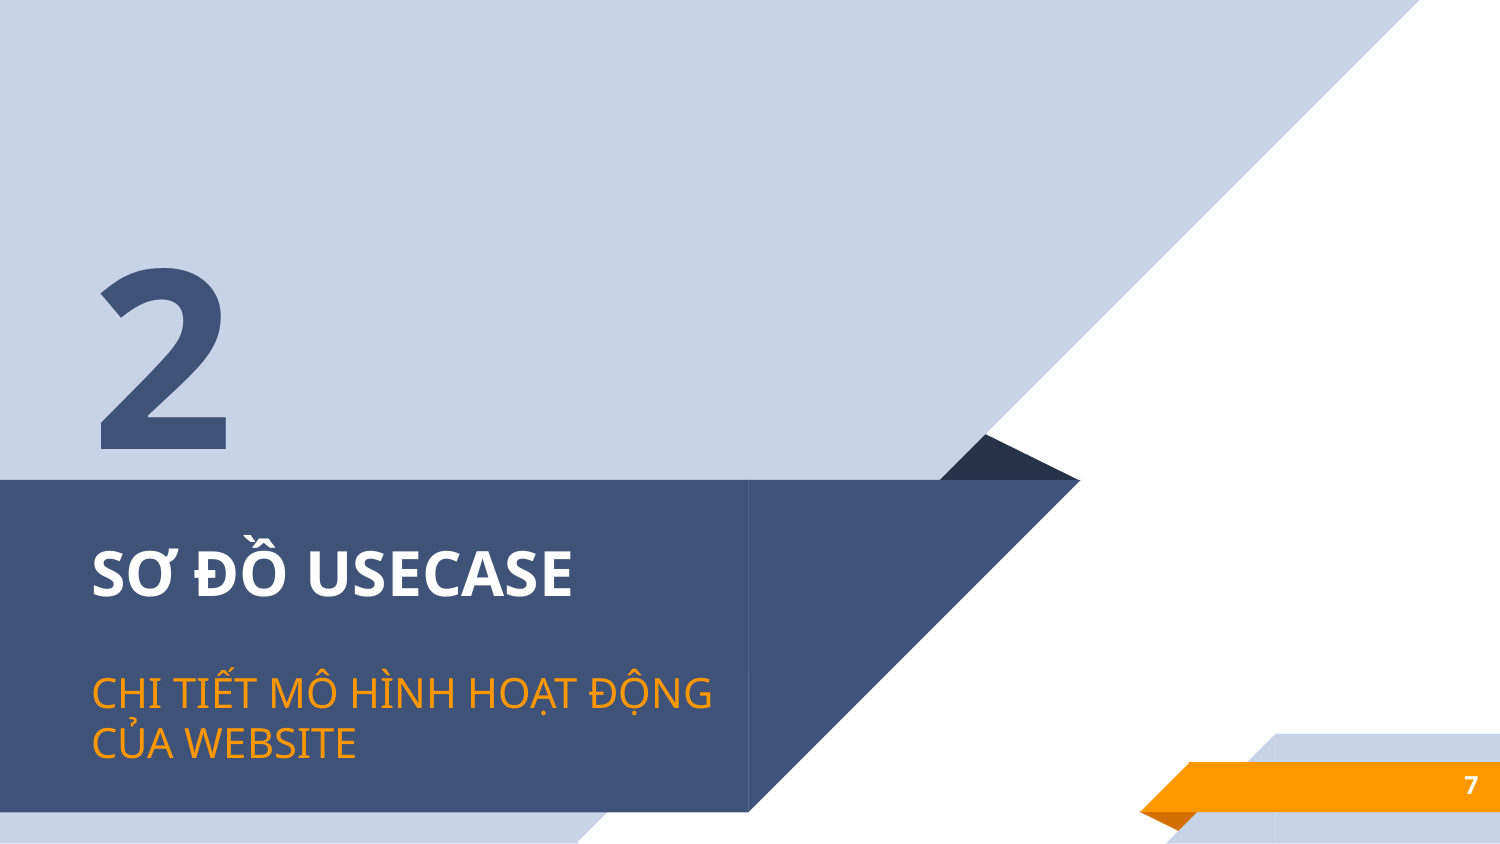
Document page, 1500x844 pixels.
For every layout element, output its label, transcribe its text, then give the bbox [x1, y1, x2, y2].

subtitle CHI TIẾT MÔ HÌNH HOẠT ĐỘNG CỦA WEBSITE [76, 652, 748, 781]
title SƠ ĐỒ USECASE [76, 433, 748, 625]
text_box 2 [76, 0, 434, 515]
slide_number 7 [1249, 760, 1494, 813]
